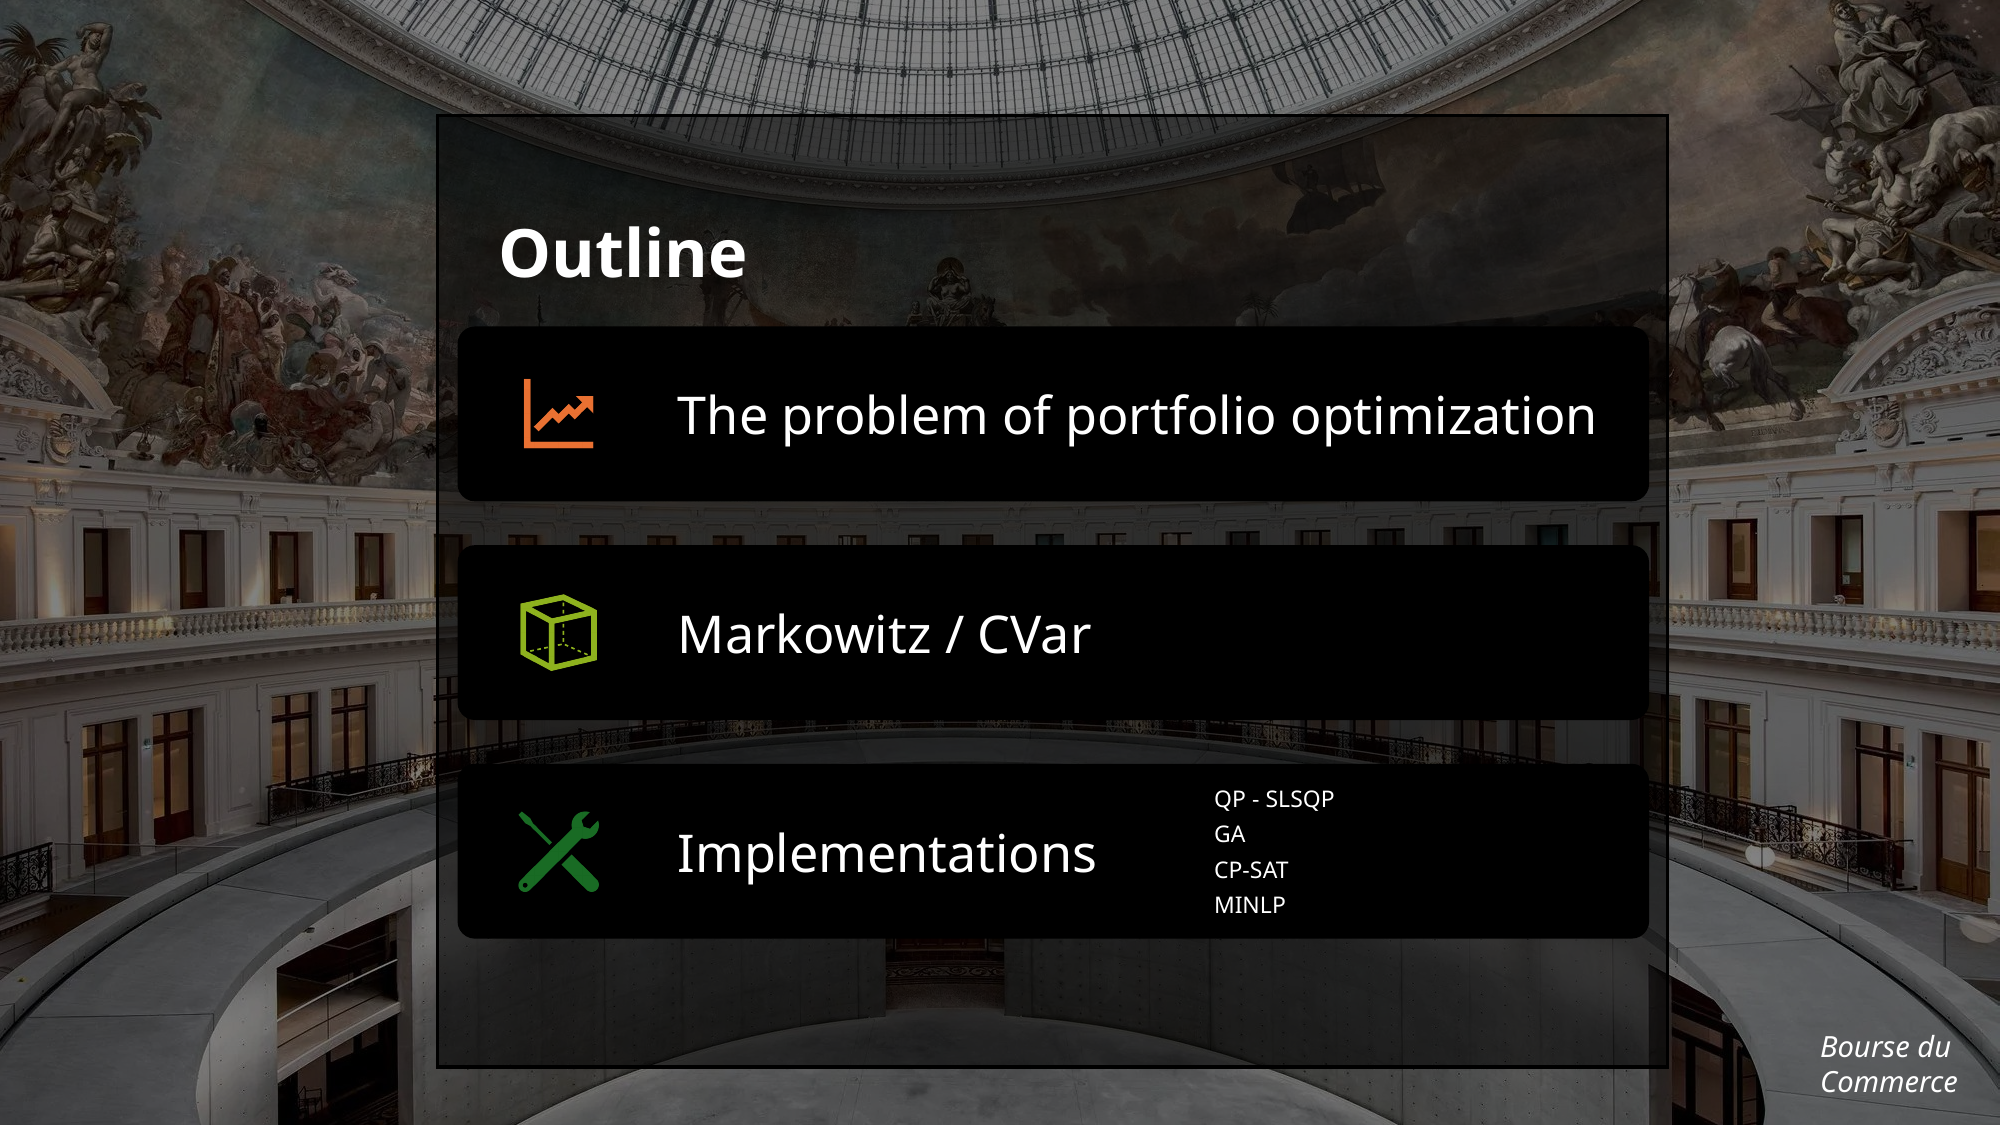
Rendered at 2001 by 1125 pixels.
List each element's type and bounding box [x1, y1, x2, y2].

picture [0, 0, 2000, 1125]
text_box [456, 325, 1650, 940]
